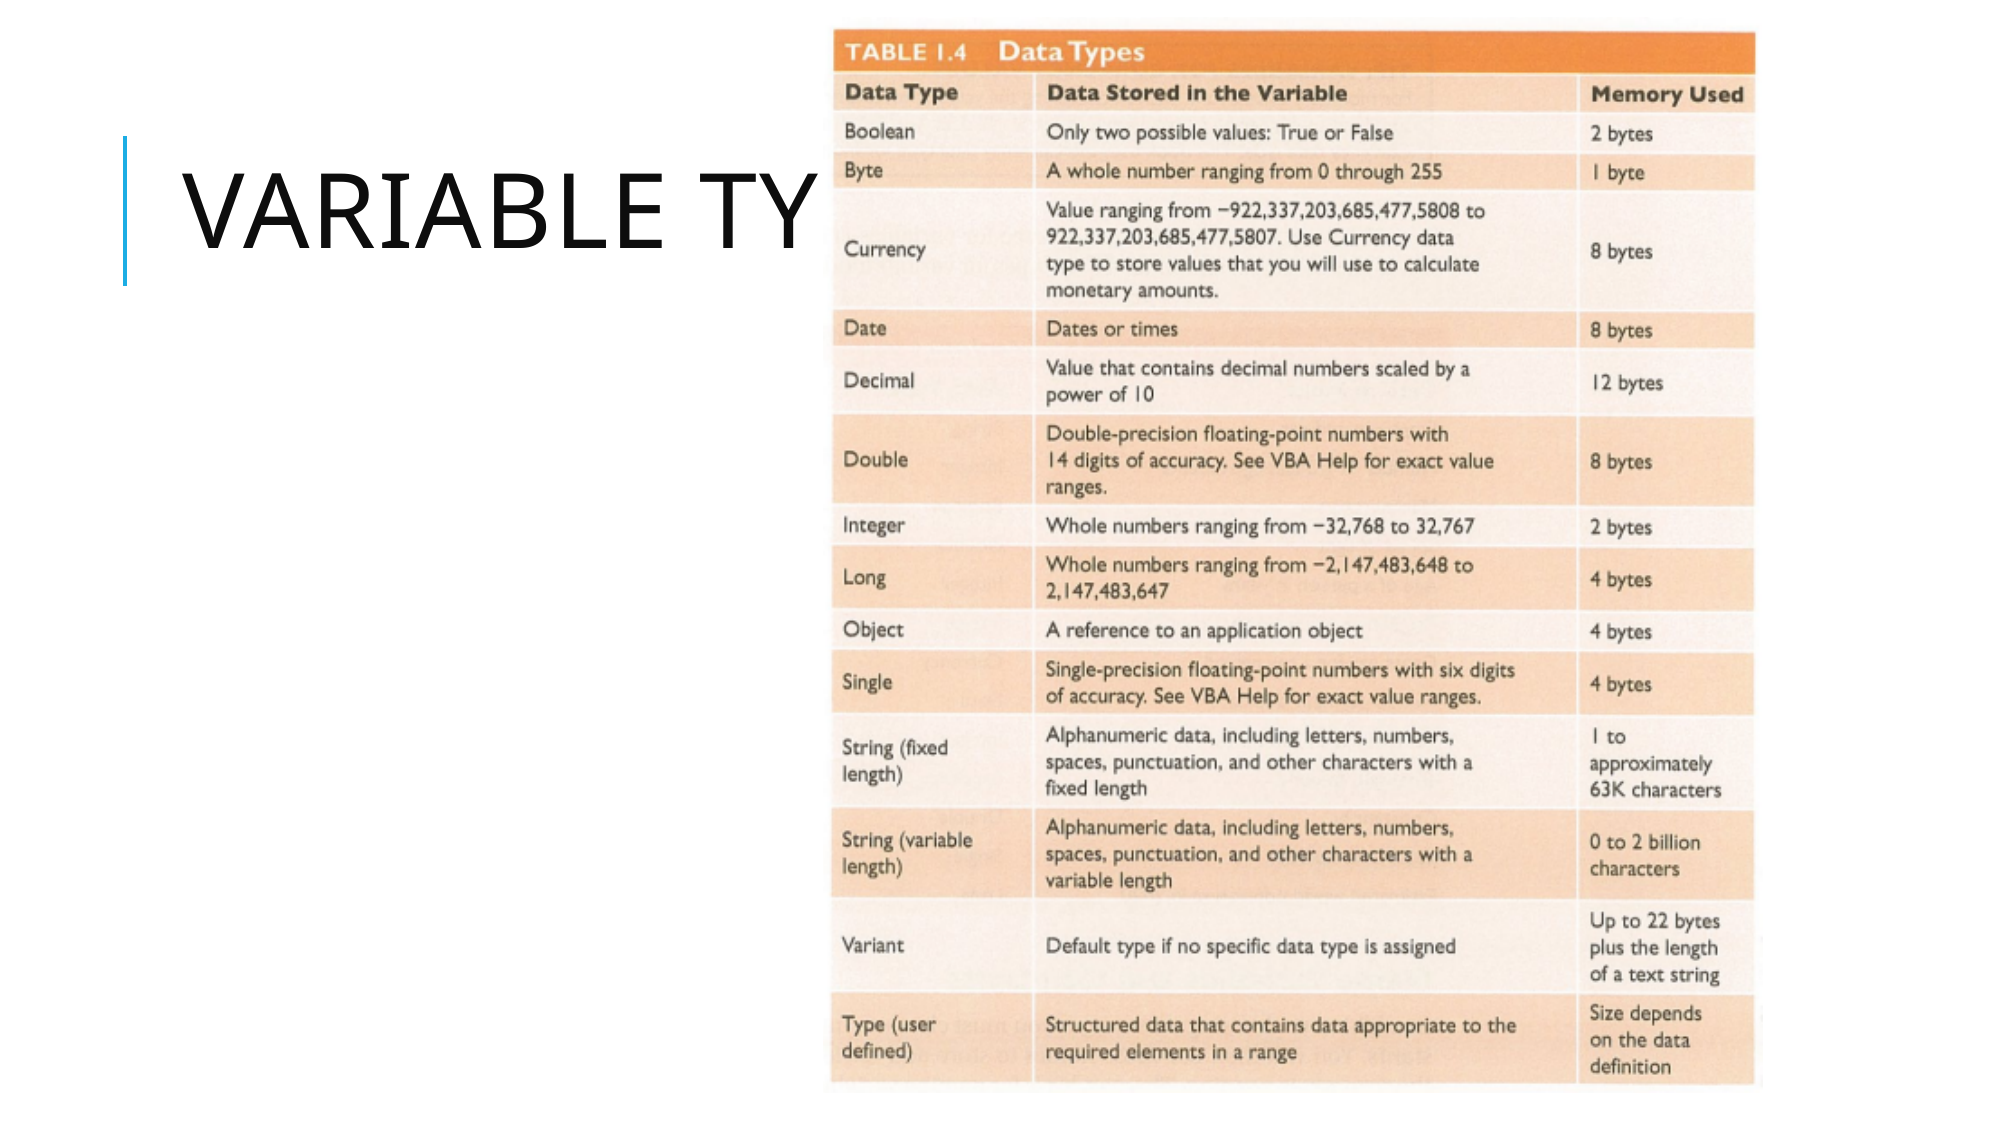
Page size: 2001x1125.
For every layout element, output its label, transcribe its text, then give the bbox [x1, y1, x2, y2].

picture [823, 17, 1763, 1093]
title Variable types [168, 96, 816, 342]
